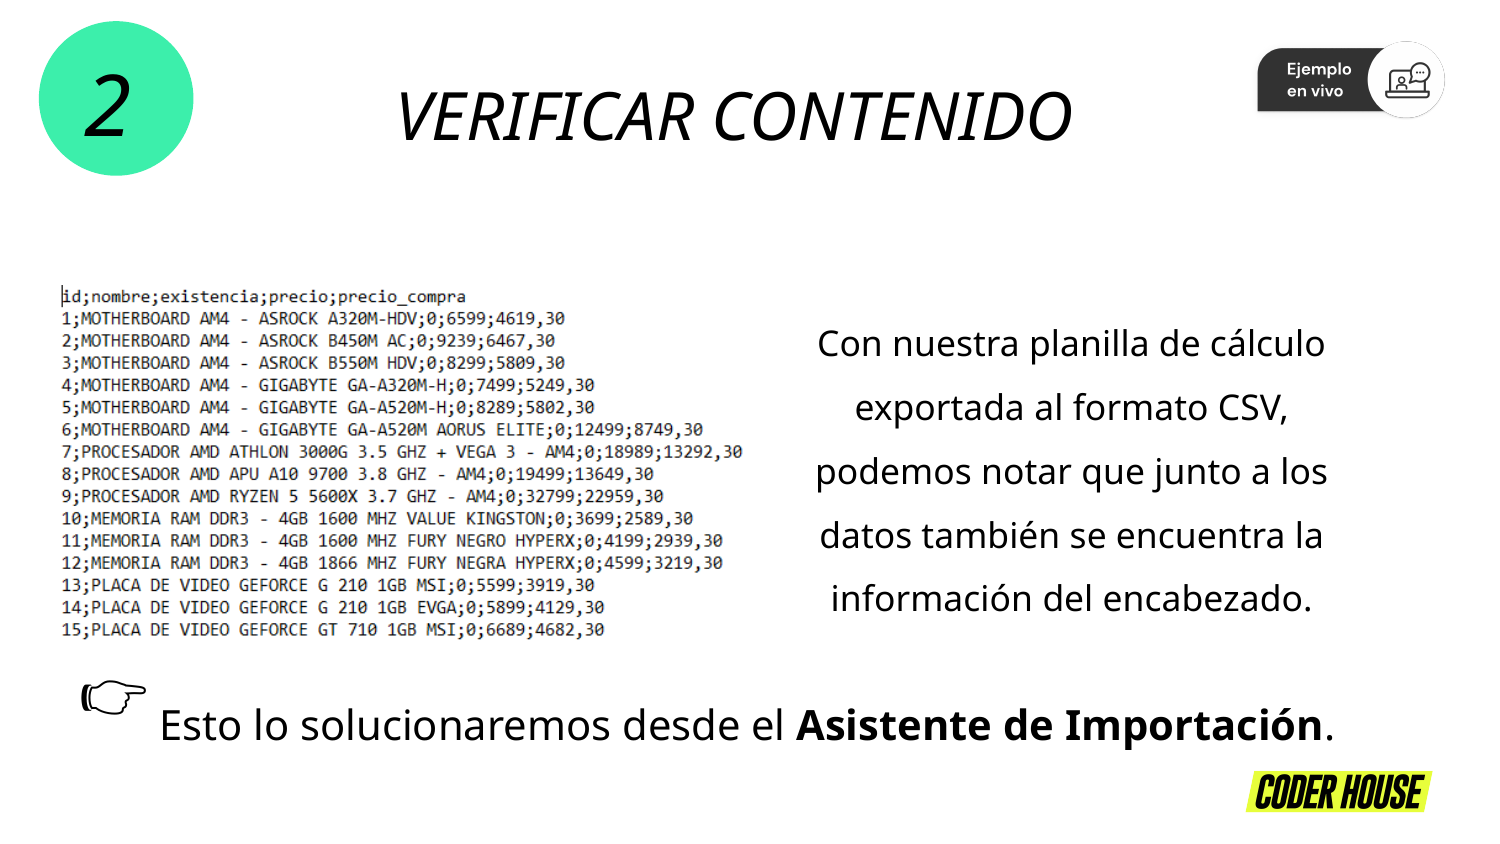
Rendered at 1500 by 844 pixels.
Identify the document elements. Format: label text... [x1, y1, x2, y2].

text_box 2 [58, 36, 157, 169]
picture [1240, 36, 1462, 123]
picture [58, 284, 782, 648]
picture [1241, 764, 1437, 819]
text_box 👆 [63, 660, 161, 743]
text_box [71, 21, 193, 164]
text_box Esto lo solucionaremos desde el Asistente de Importación. [12, 658, 1483, 764]
text_box [86, 169, 146, 175]
text_box VERIFICAR CONTENIDO [254, 58, 1233, 175]
text_box [39, 48, 58, 149]
text_box Con nuestra planilla de cálculo exportada al formato CSV, podemos notar que junto a los datos también se encuentra la información del encabezado. [783, 285, 1371, 603]
